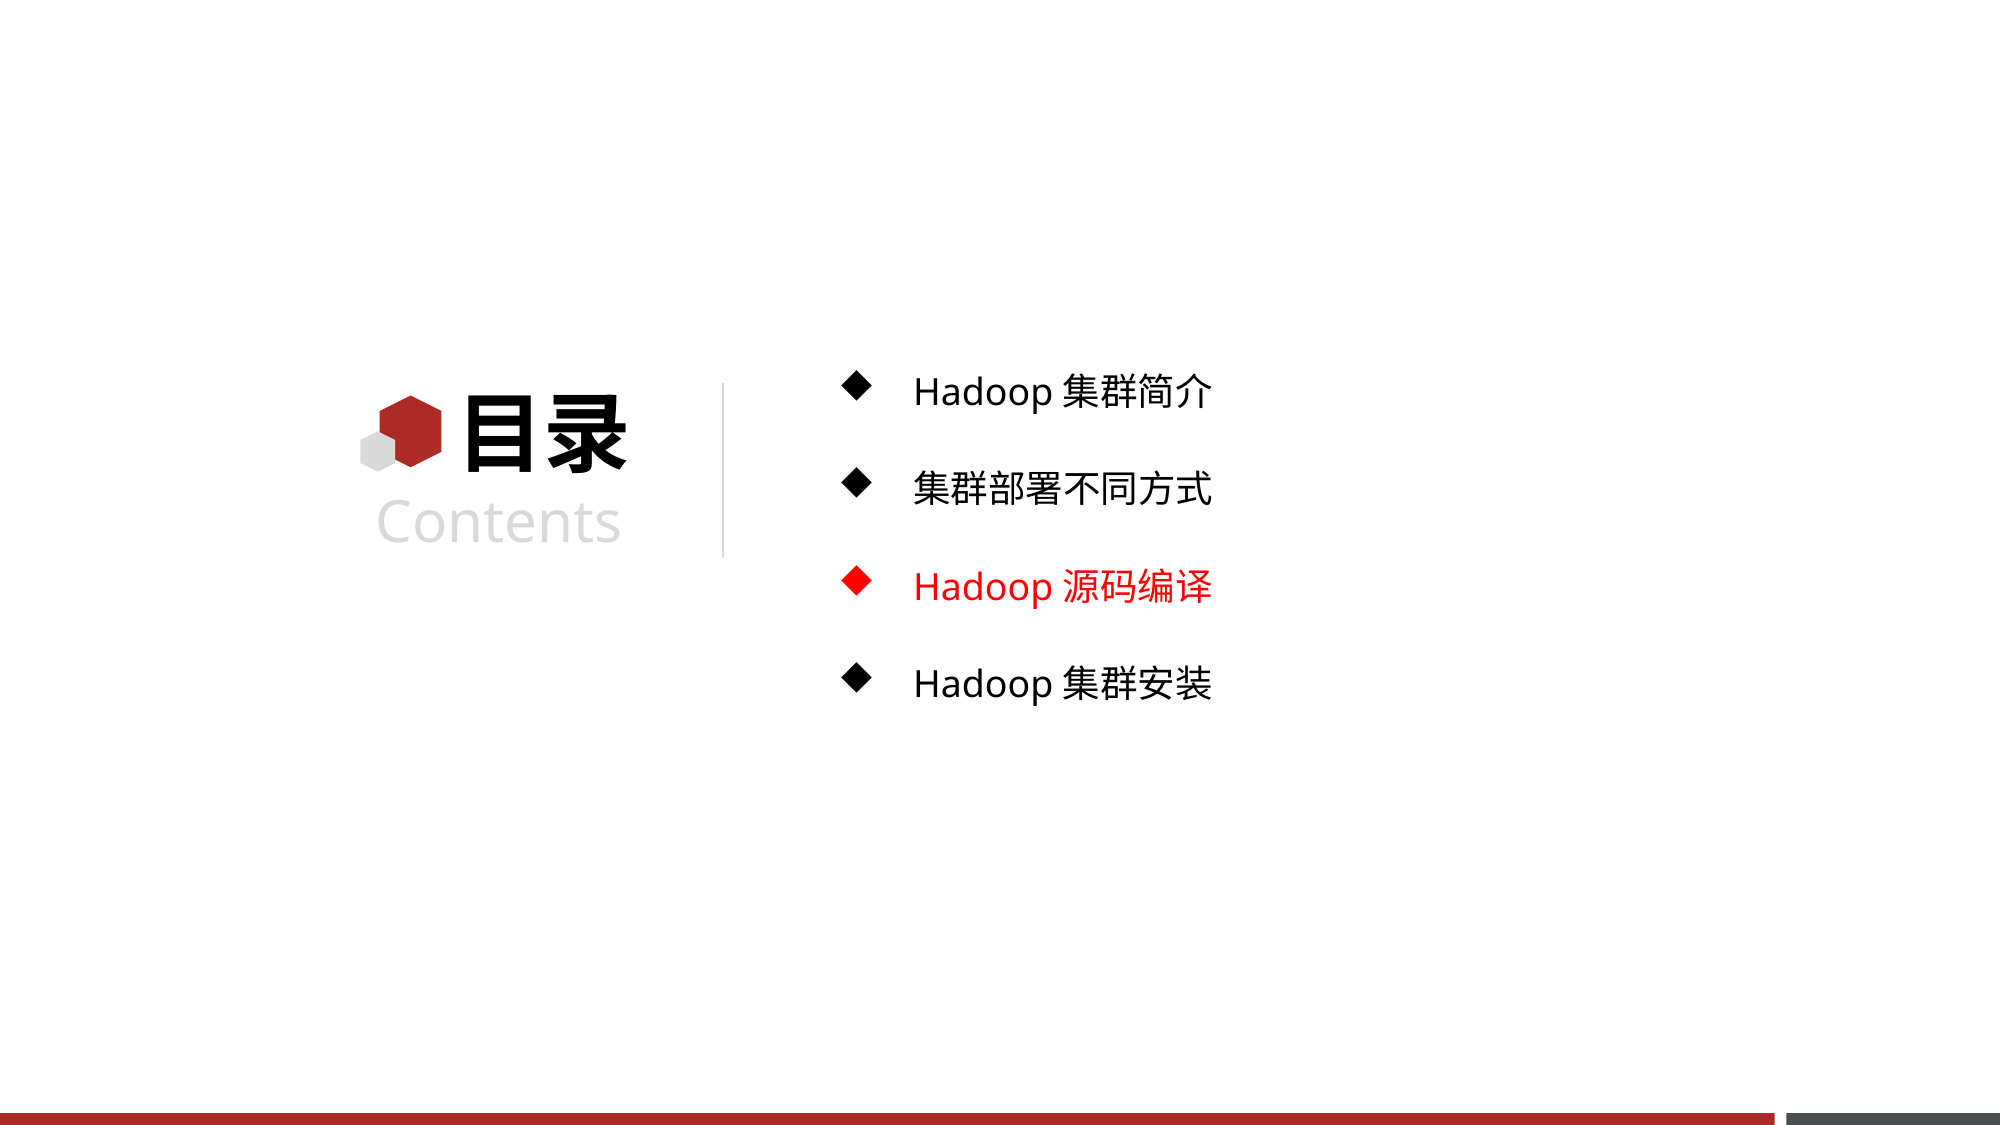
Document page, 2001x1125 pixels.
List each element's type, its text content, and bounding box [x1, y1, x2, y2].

list Hadoop集群简介 集群部署不同方式 Hadoop源码编译 Hadoop集群安装 [823, 165, 1804, 864]
